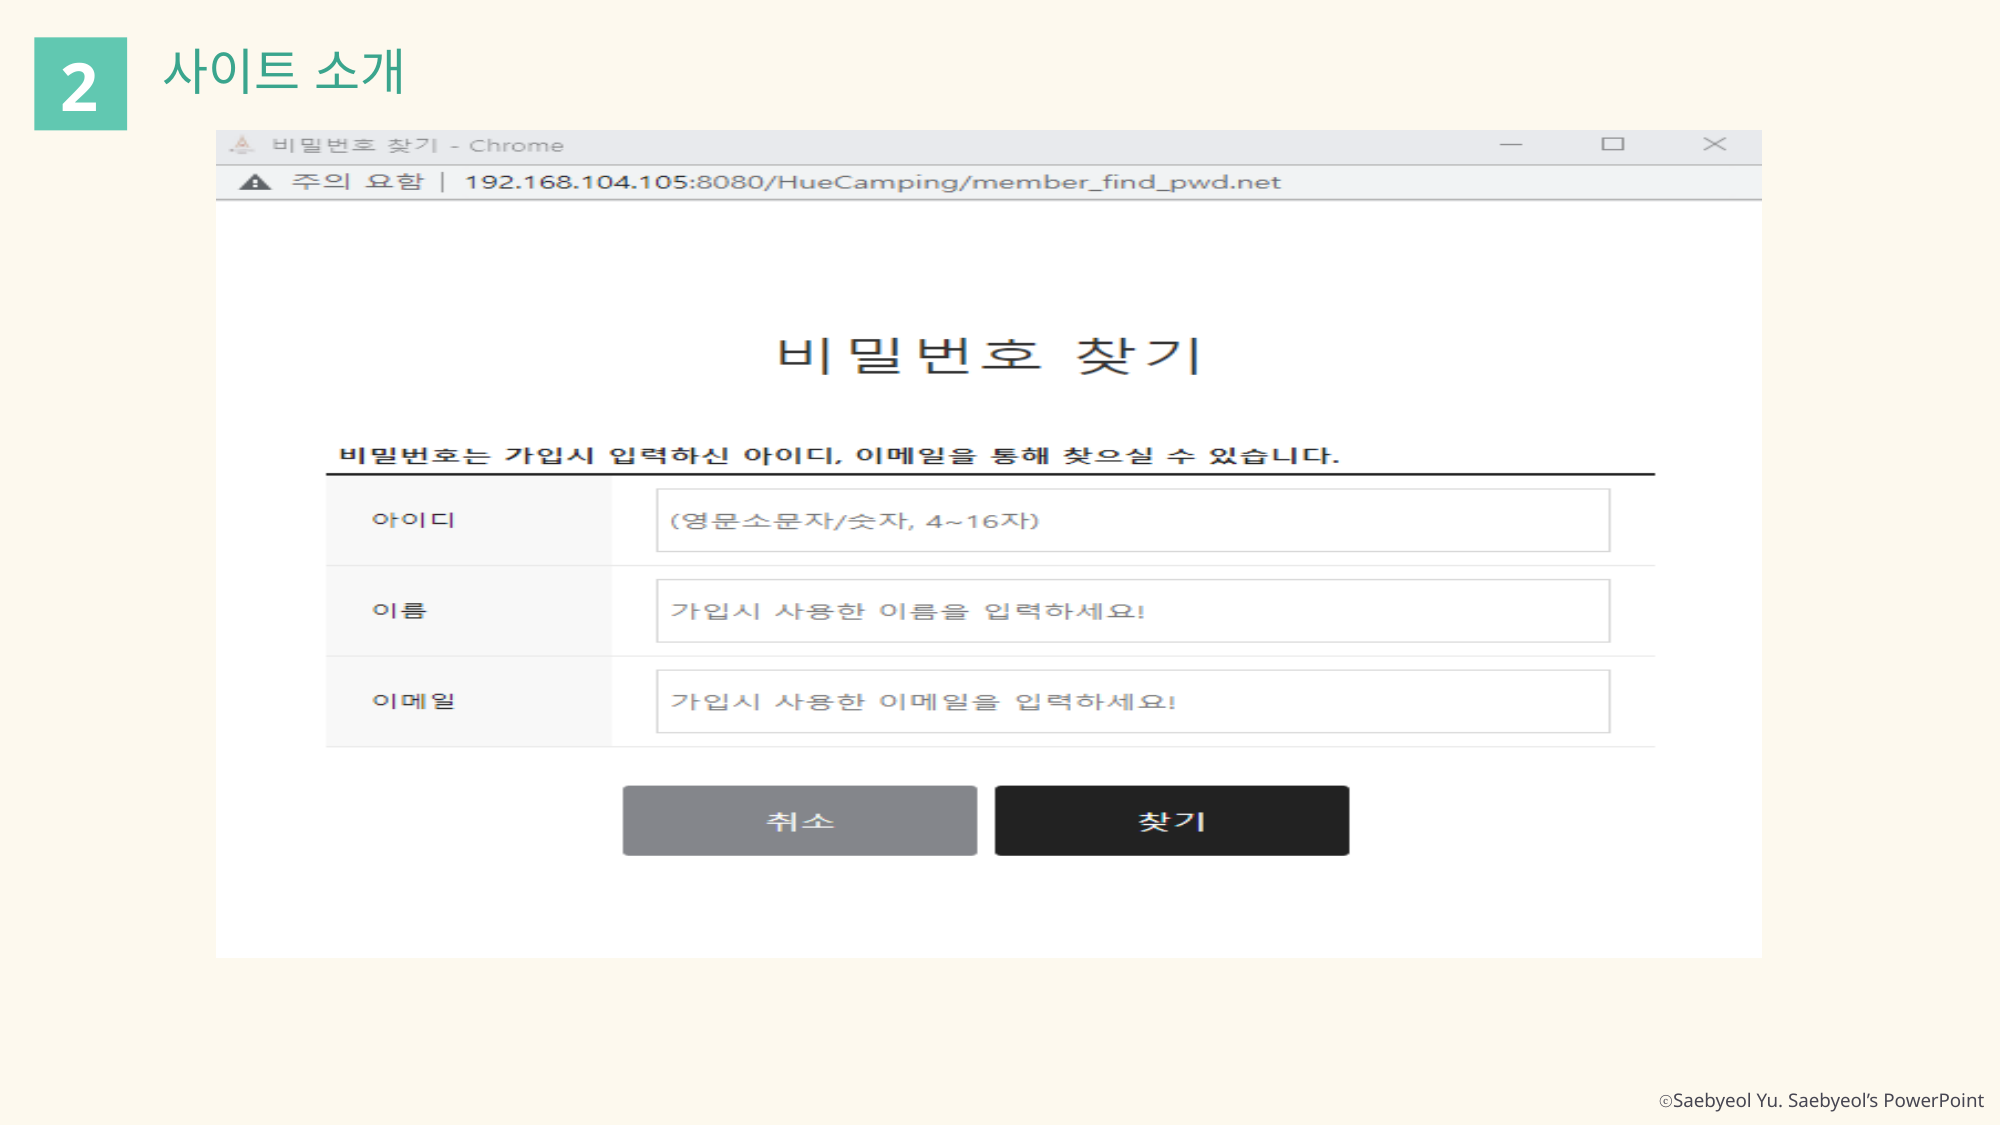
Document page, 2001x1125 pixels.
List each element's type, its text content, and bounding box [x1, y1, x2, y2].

text_box 사이트 소개 [147, 32, 422, 108]
picture [215, 130, 1763, 958]
text_box 2 [45, 37, 114, 133]
text_box [33, 36, 128, 131]
